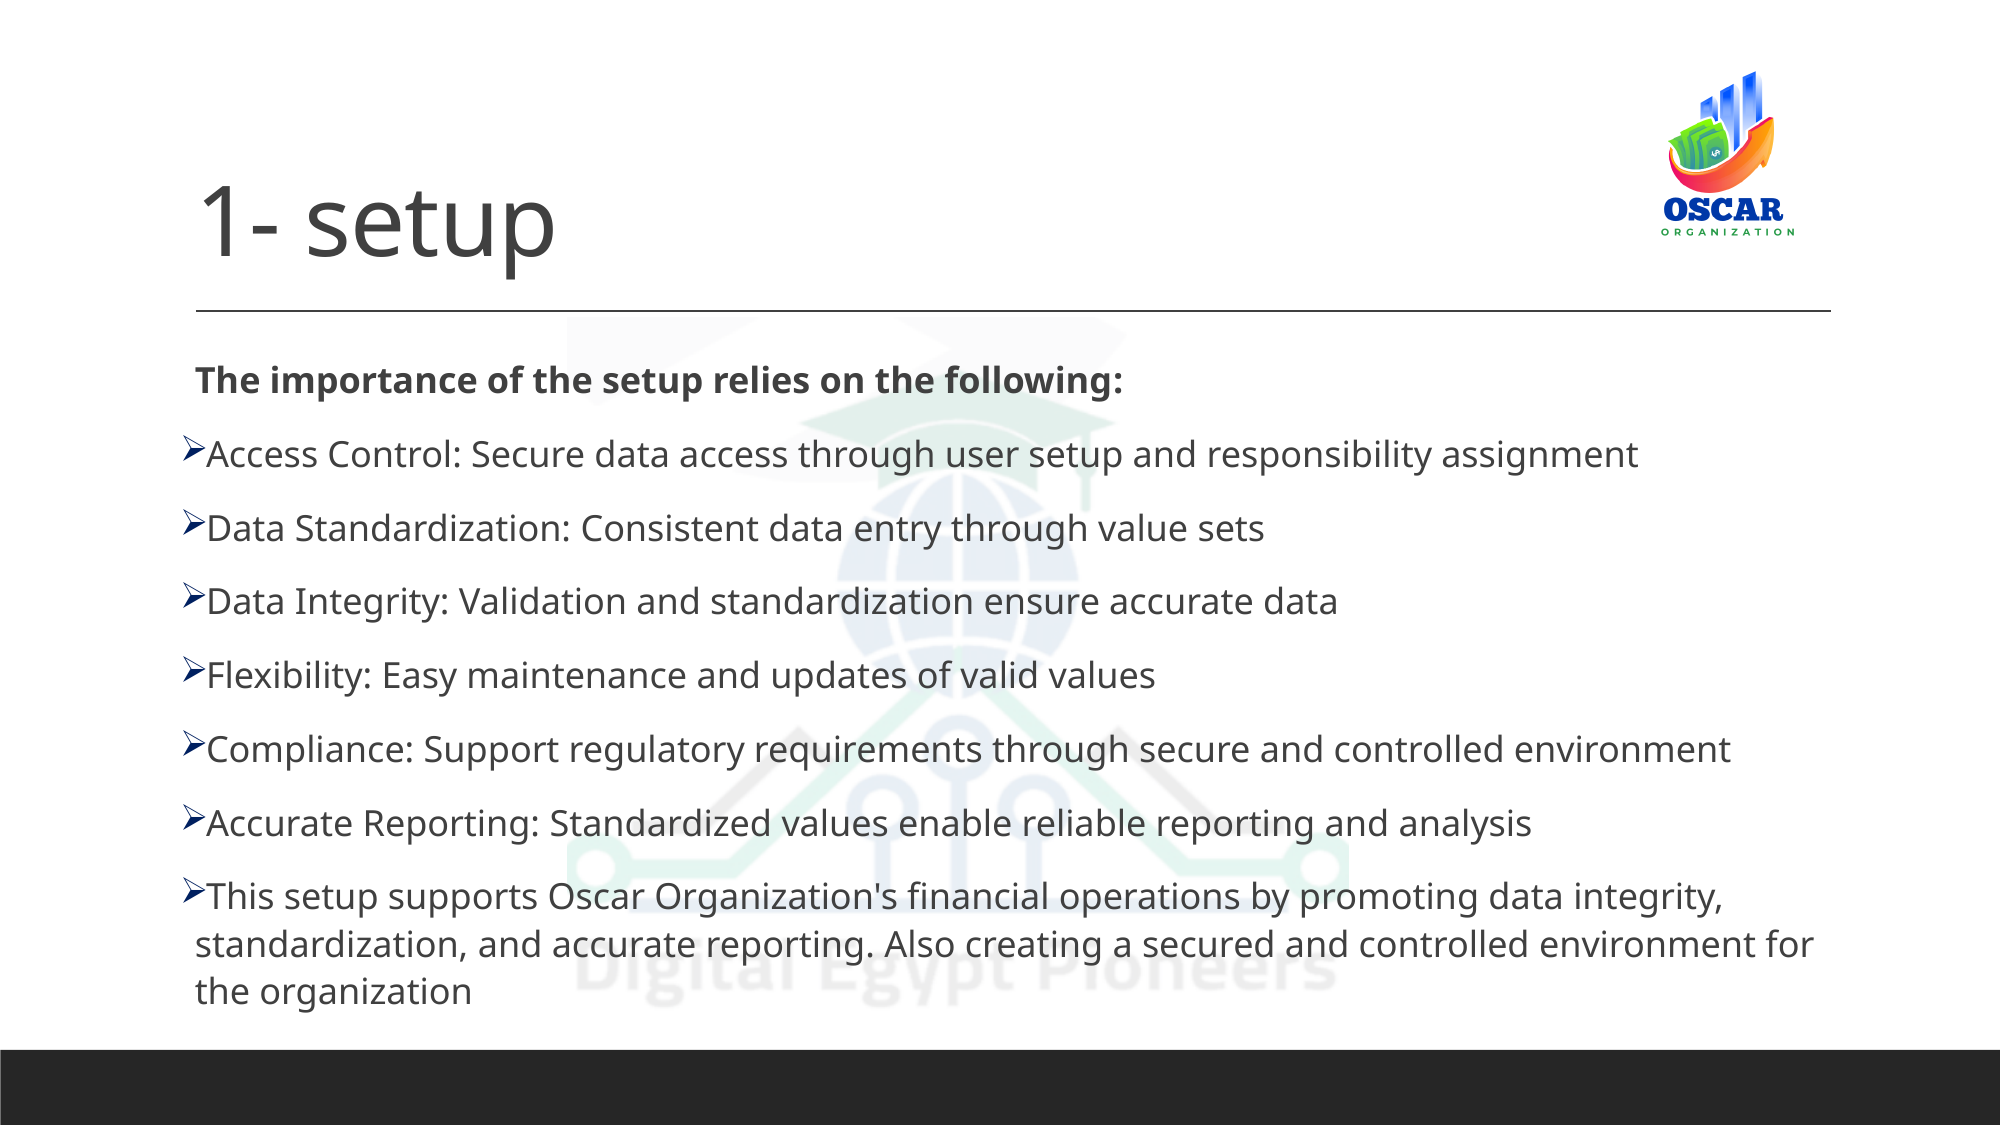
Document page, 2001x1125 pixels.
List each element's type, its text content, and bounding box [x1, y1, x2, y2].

picture [1598, 22, 1858, 282]
picture [567, 316, 1350, 1046]
list The importance of the setup relies on the following: Access Control: Secure data access through user setup and responsibility assignment Data Standardization: Consistent data entry through value sets Data Integrity: Validation and standardization ensure accurate data Flexibility: Easy maintenance and updates of valid values Compliance: Support regulatory requirements through secure and controlled environment Accurate Reporting: Standardized values enable reliable reporting and analysis This setup supports Oscar Organization's financial operations by promoting data integrity, standardization, and accurate reporting. Also creating a secured and controlled environment for the organization [180, 345, 564, 1023]
title 1- setup [180, 47, 1597, 285]
list The importance of the setup relies on the following: Access Control: Secure data access through user setup and responsibility assignment Data Standardization: Consistent data entry through value sets Data Integrity: Validation and standardization ensure accurate data Flexibility: Easy maintenance and updates of valid values Compliance: Support regulatory requirements through secure and controlled environment Accurate Reporting: Standardized values enable reliable reporting and analysis This setup supports Oscar Organization's financial operations by promoting data integrity, standardization, and accurate reporting. Also creating a secured and controlled environment for the organization [1357, 345, 1830, 1023]
